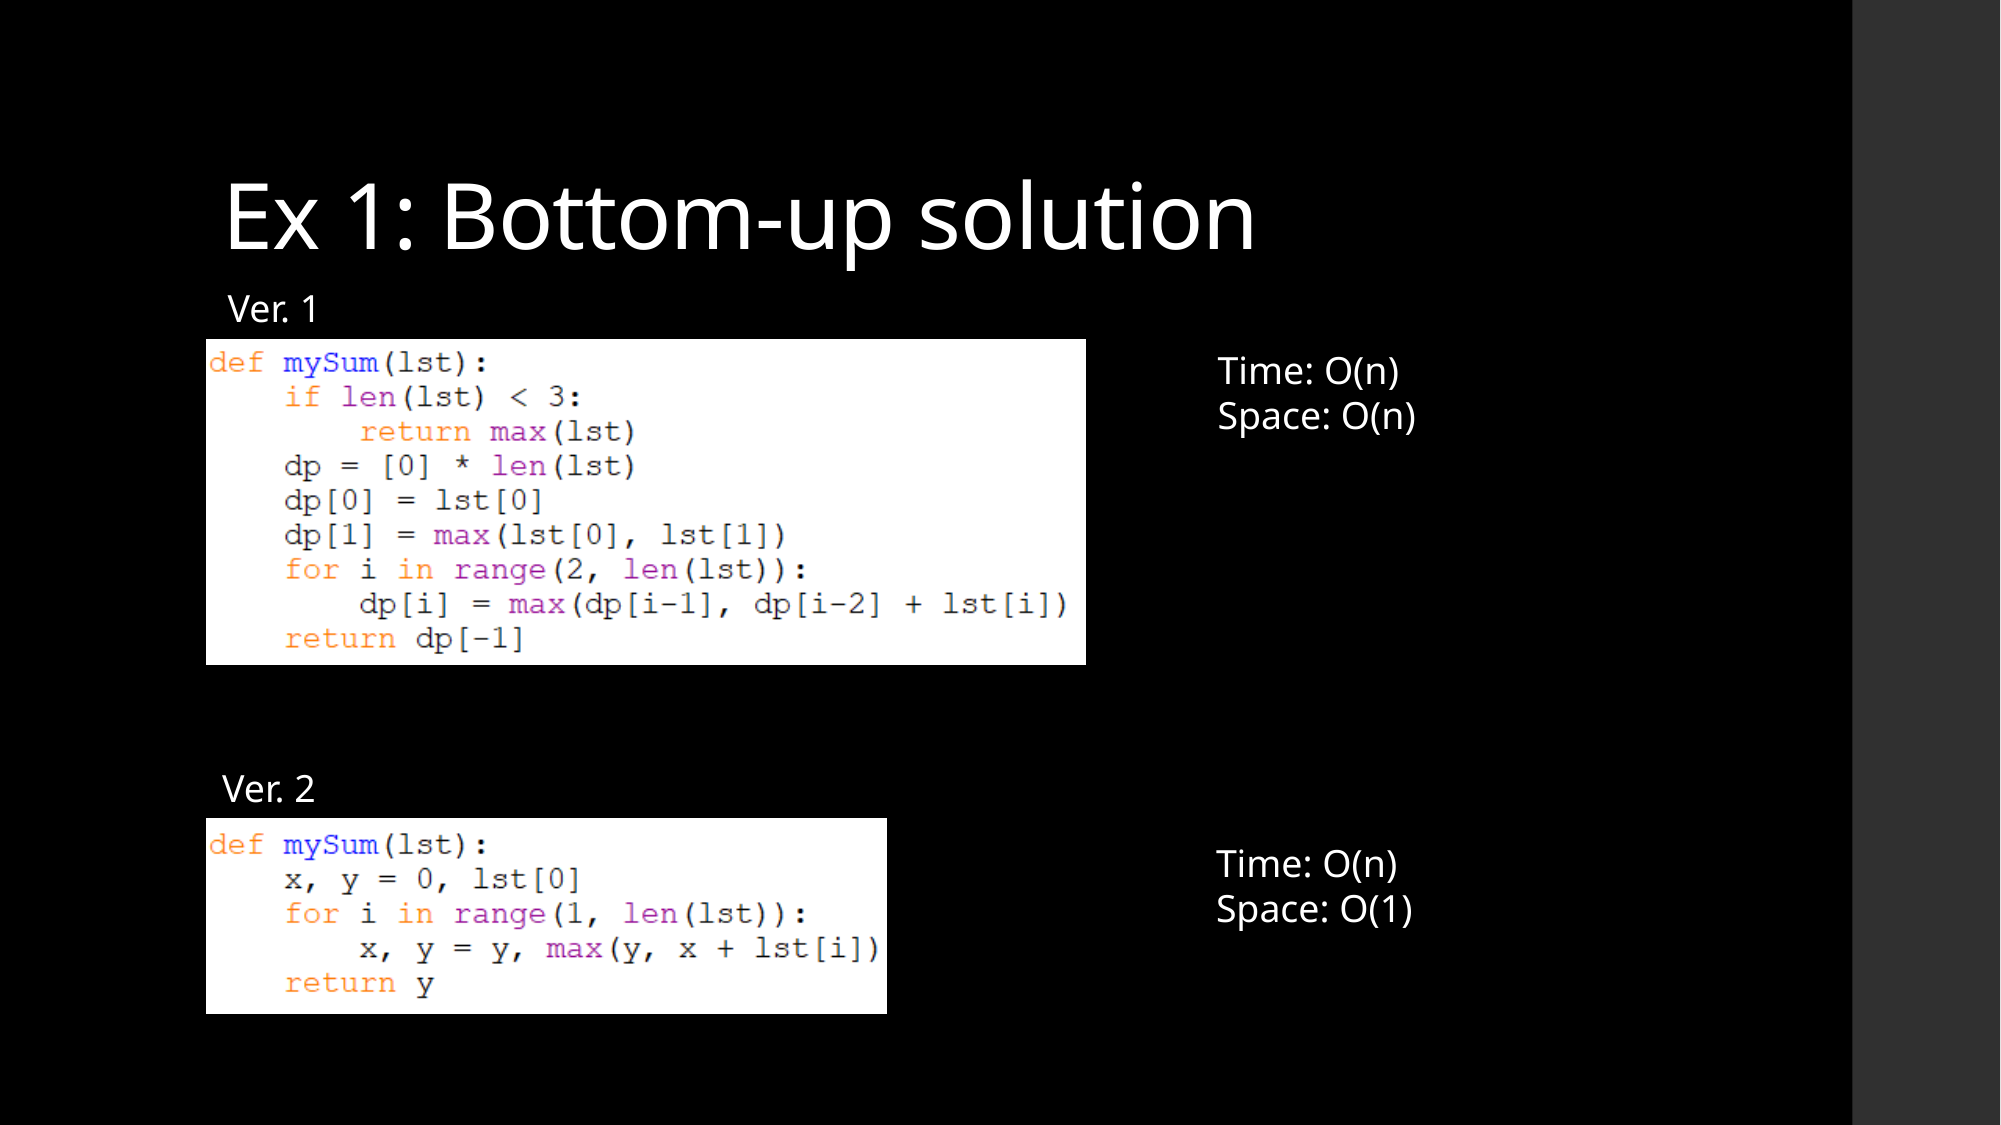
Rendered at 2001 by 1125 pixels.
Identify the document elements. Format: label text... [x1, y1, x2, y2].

text_box Time: O(n) Space: O(1) [1201, 832, 1428, 938]
picture [206, 339, 1086, 666]
text_box Ver. 1 [212, 277, 337, 335]
picture [206, 818, 887, 1014]
title Ex 1: Bottom-up solution [206, 60, 1797, 278]
text_box Ver. 2 [207, 757, 331, 813]
text_box Time: O(n) Space: O(n) [1202, 339, 1432, 445]
